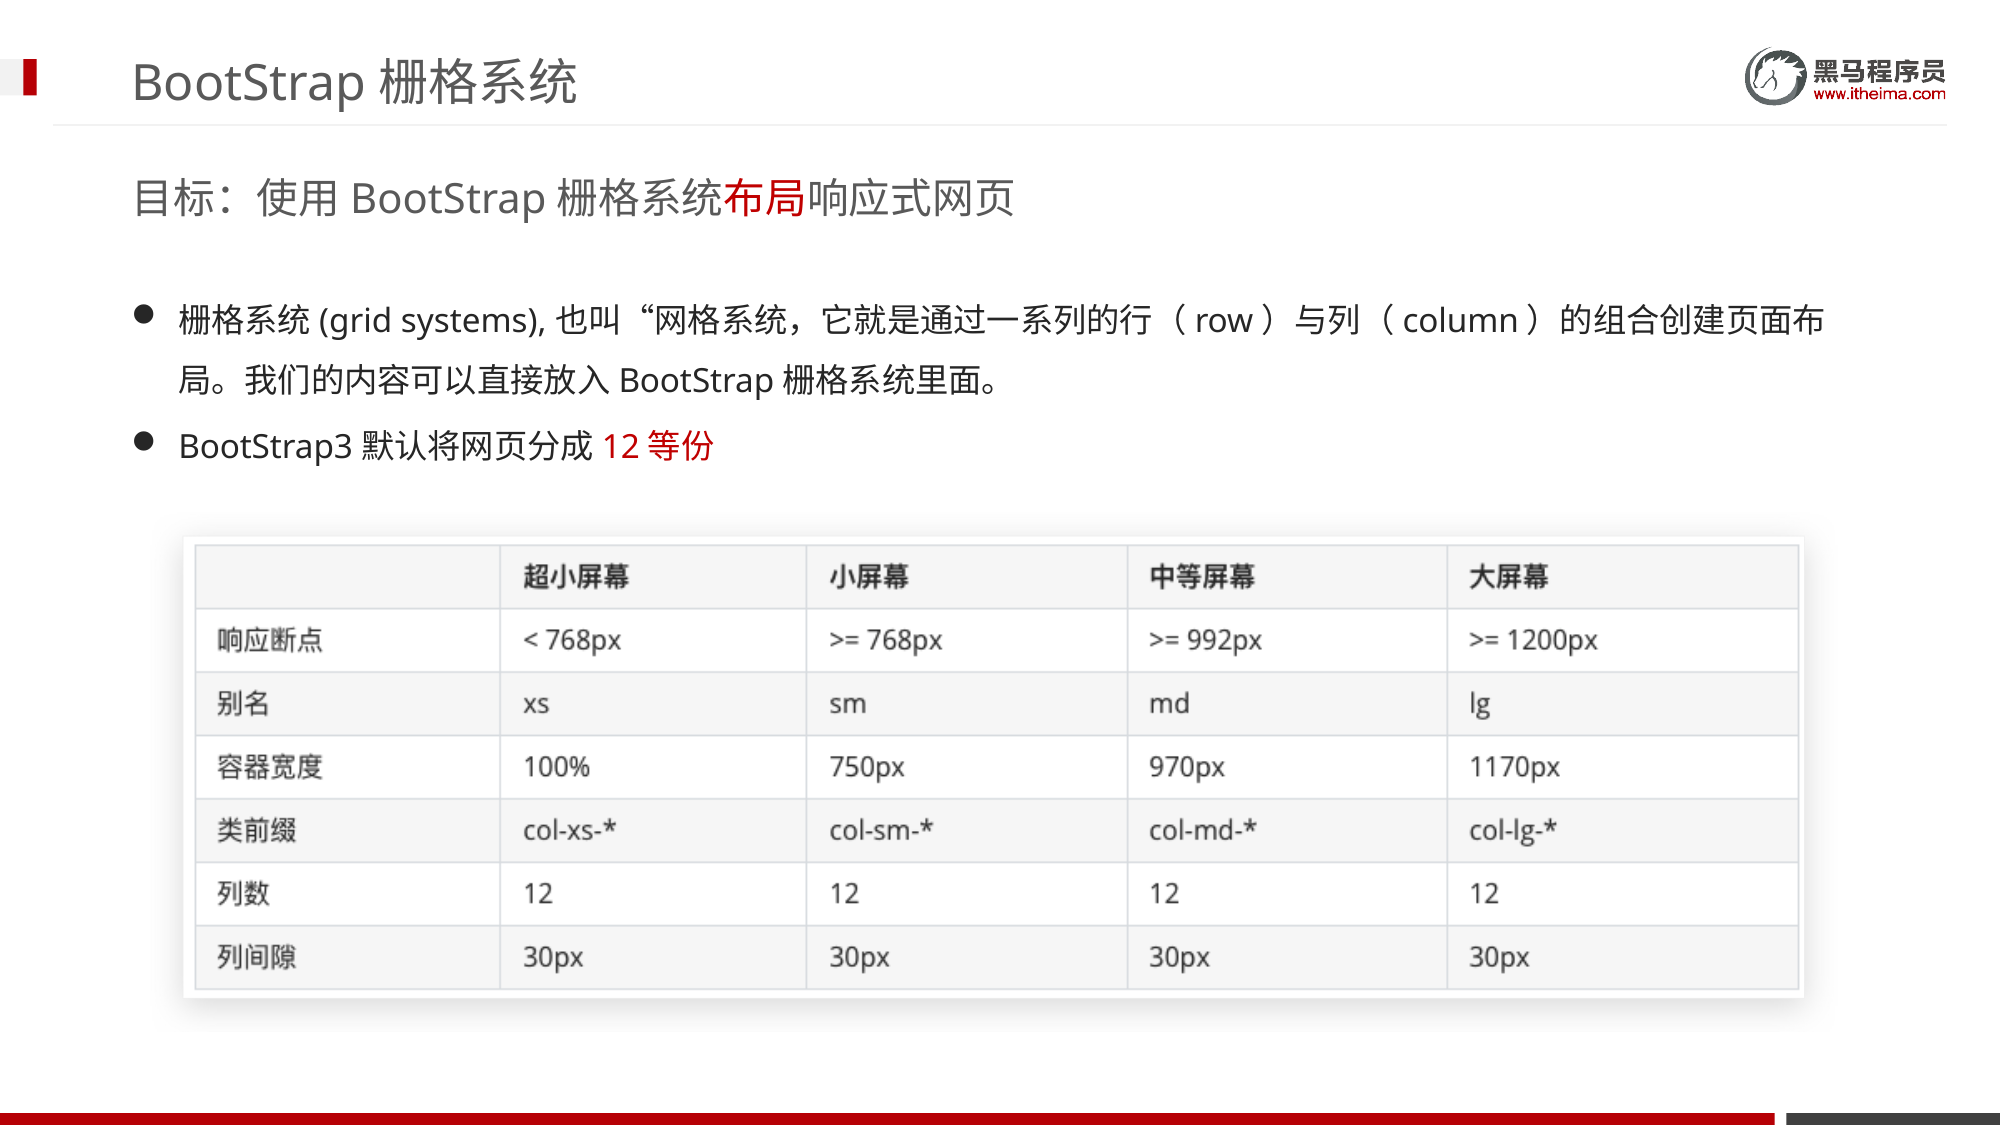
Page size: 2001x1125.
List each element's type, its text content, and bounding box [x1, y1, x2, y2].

list 栅格系统(grid systems),也叫“网格系统，它就是通过一系列的行（row）与列（column）的组合创建页面布局。我们的内容可以直接放入BootStrap栅格系统里面。 BootStrap3默认将网页分成12等份 [116, 271, 1872, 964]
title BootStrap栅格系统 [116, 38, 1556, 124]
list 目标：使用BootStrap栅格系统布局响应式网页 [116, 154, 1872, 239]
picture [1744, 46, 1946, 106]
picture [150, 503, 1838, 1032]
